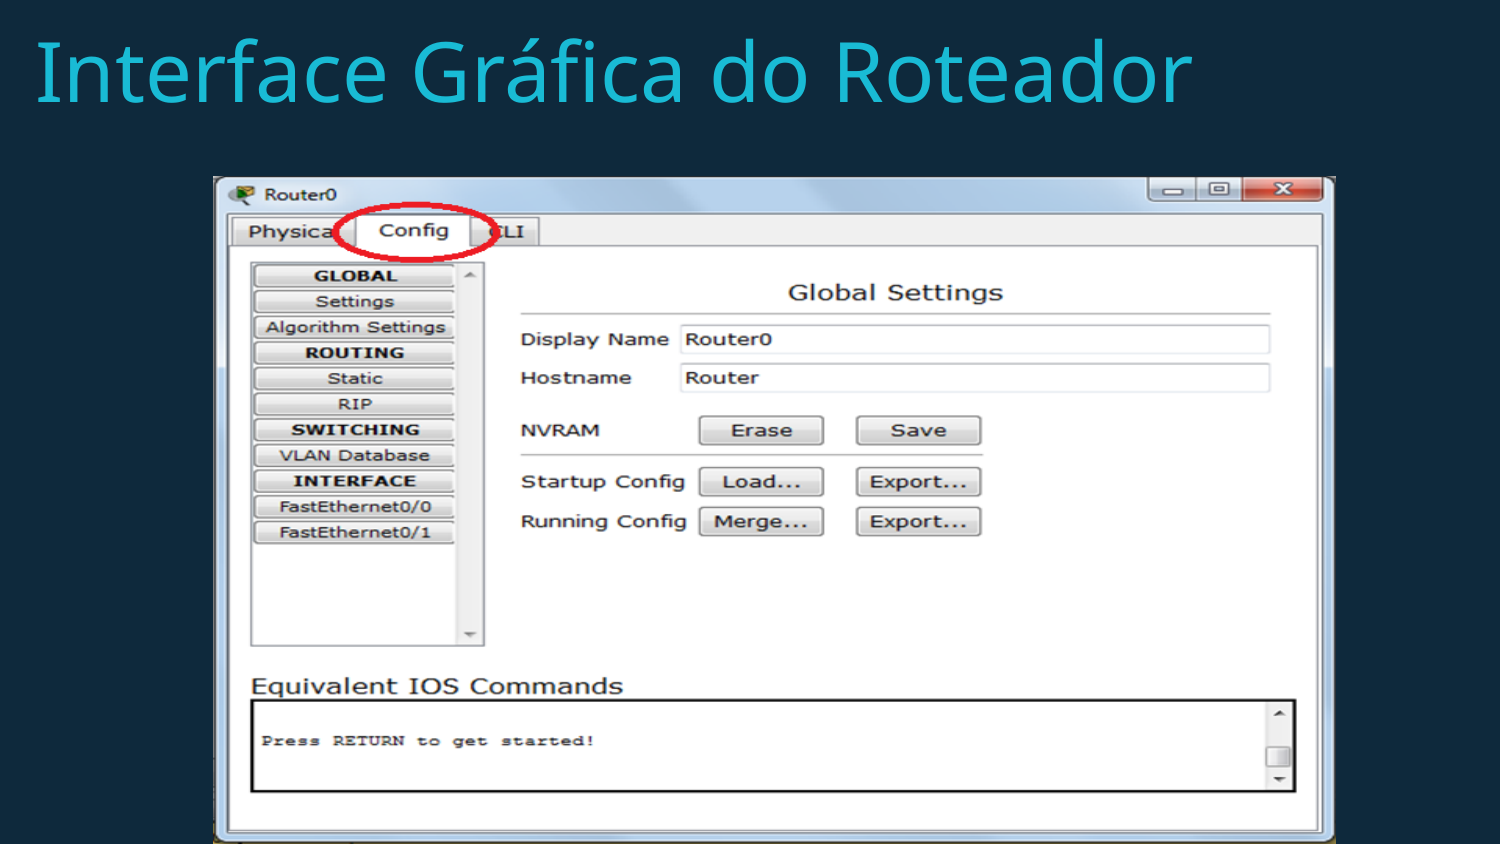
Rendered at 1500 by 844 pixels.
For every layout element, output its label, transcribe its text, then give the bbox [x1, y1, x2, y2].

picture [213, 176, 1336, 844]
title Interface Gráfica do Roteador [20, 28, 1446, 134]
